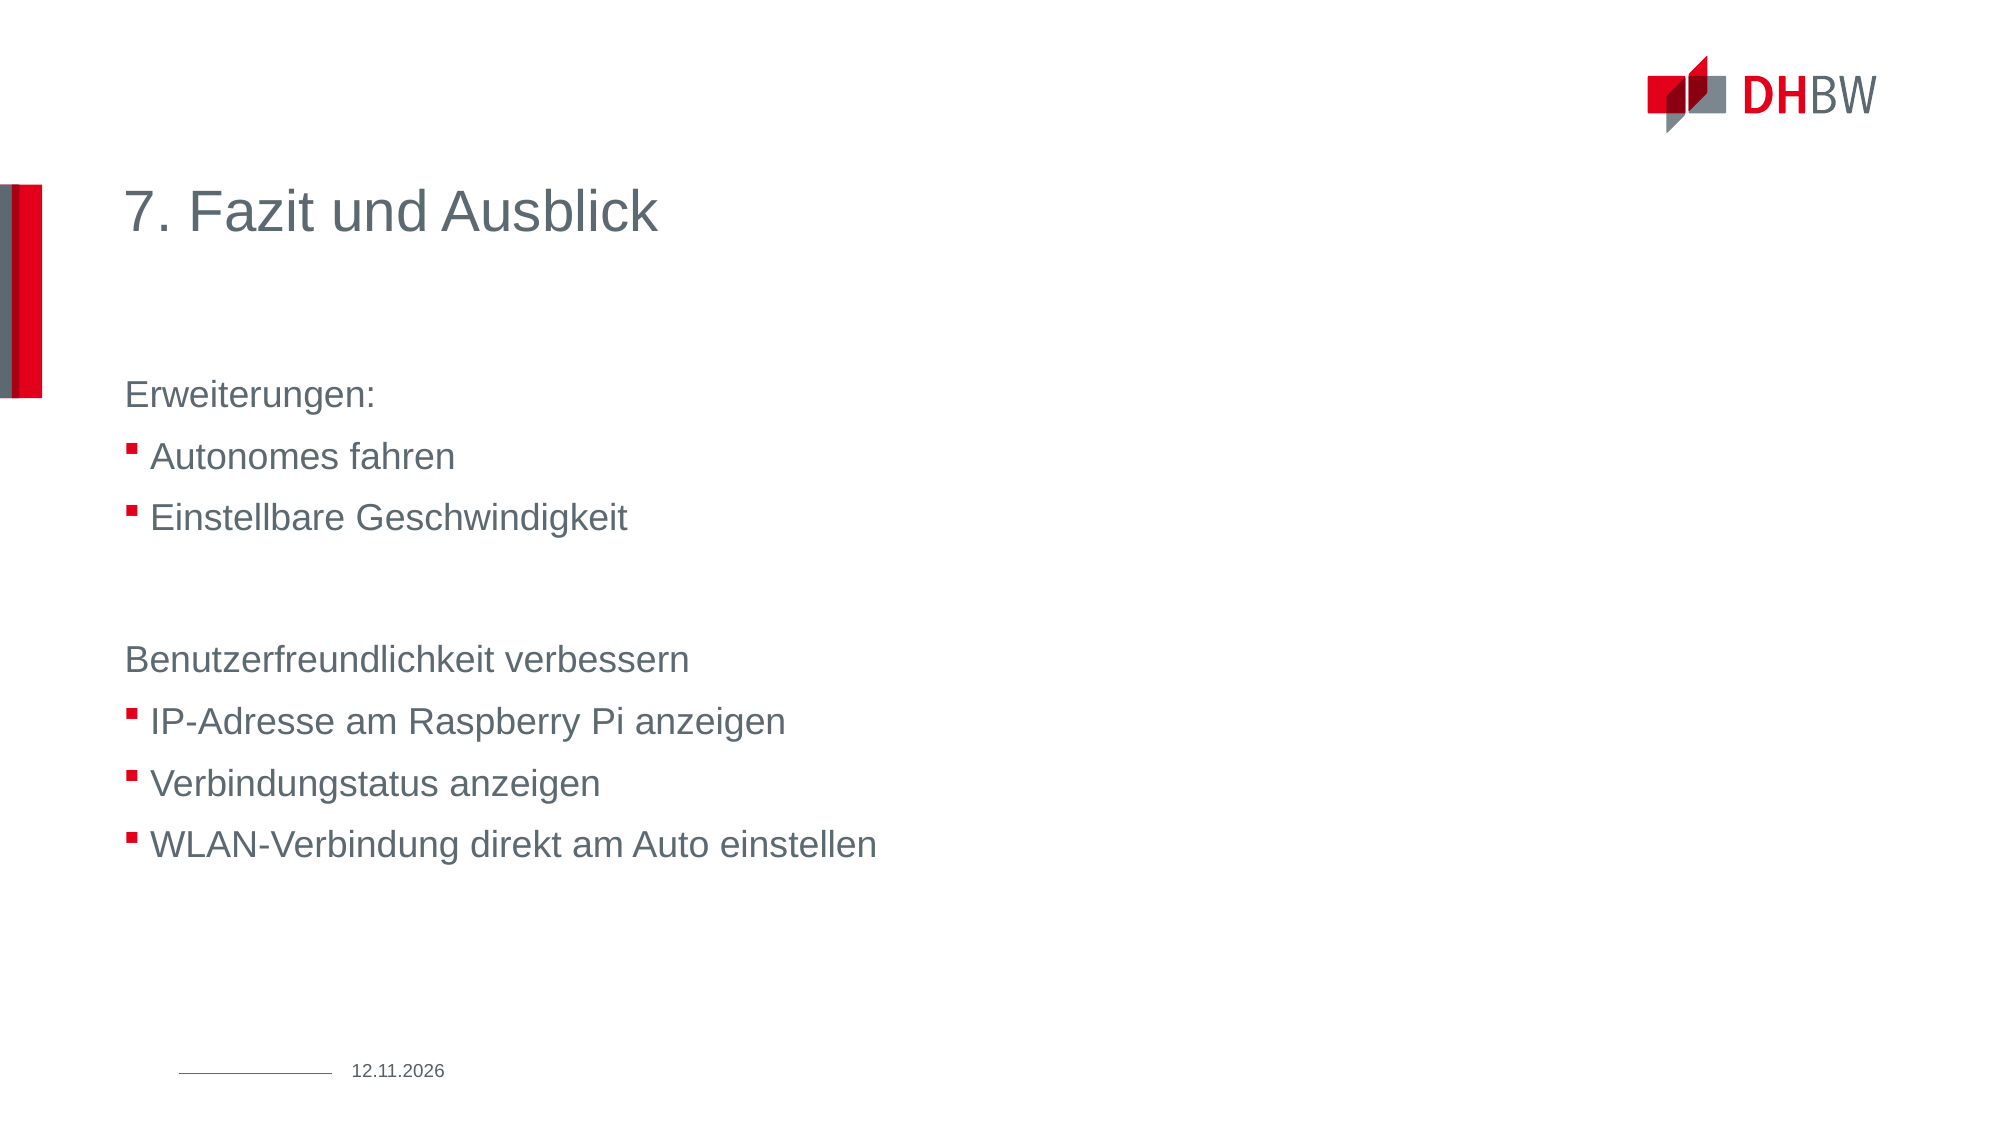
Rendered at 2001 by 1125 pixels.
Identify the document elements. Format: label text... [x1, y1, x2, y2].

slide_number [351, 1058, 498, 1094]
list Erweiterungen: Autonomes fahren Einstellbare Geschwindigkeit Benutzerfreundlichkeit verbessern IP-Adresse am Raspberry Pi anzeigen Verbindungstatus anzeigen WLAN-Verbindung direkt am Auto einstellen [123, 302, 1437, 976]
title 7. Fazit und Ausblick [123, 172, 1438, 256]
